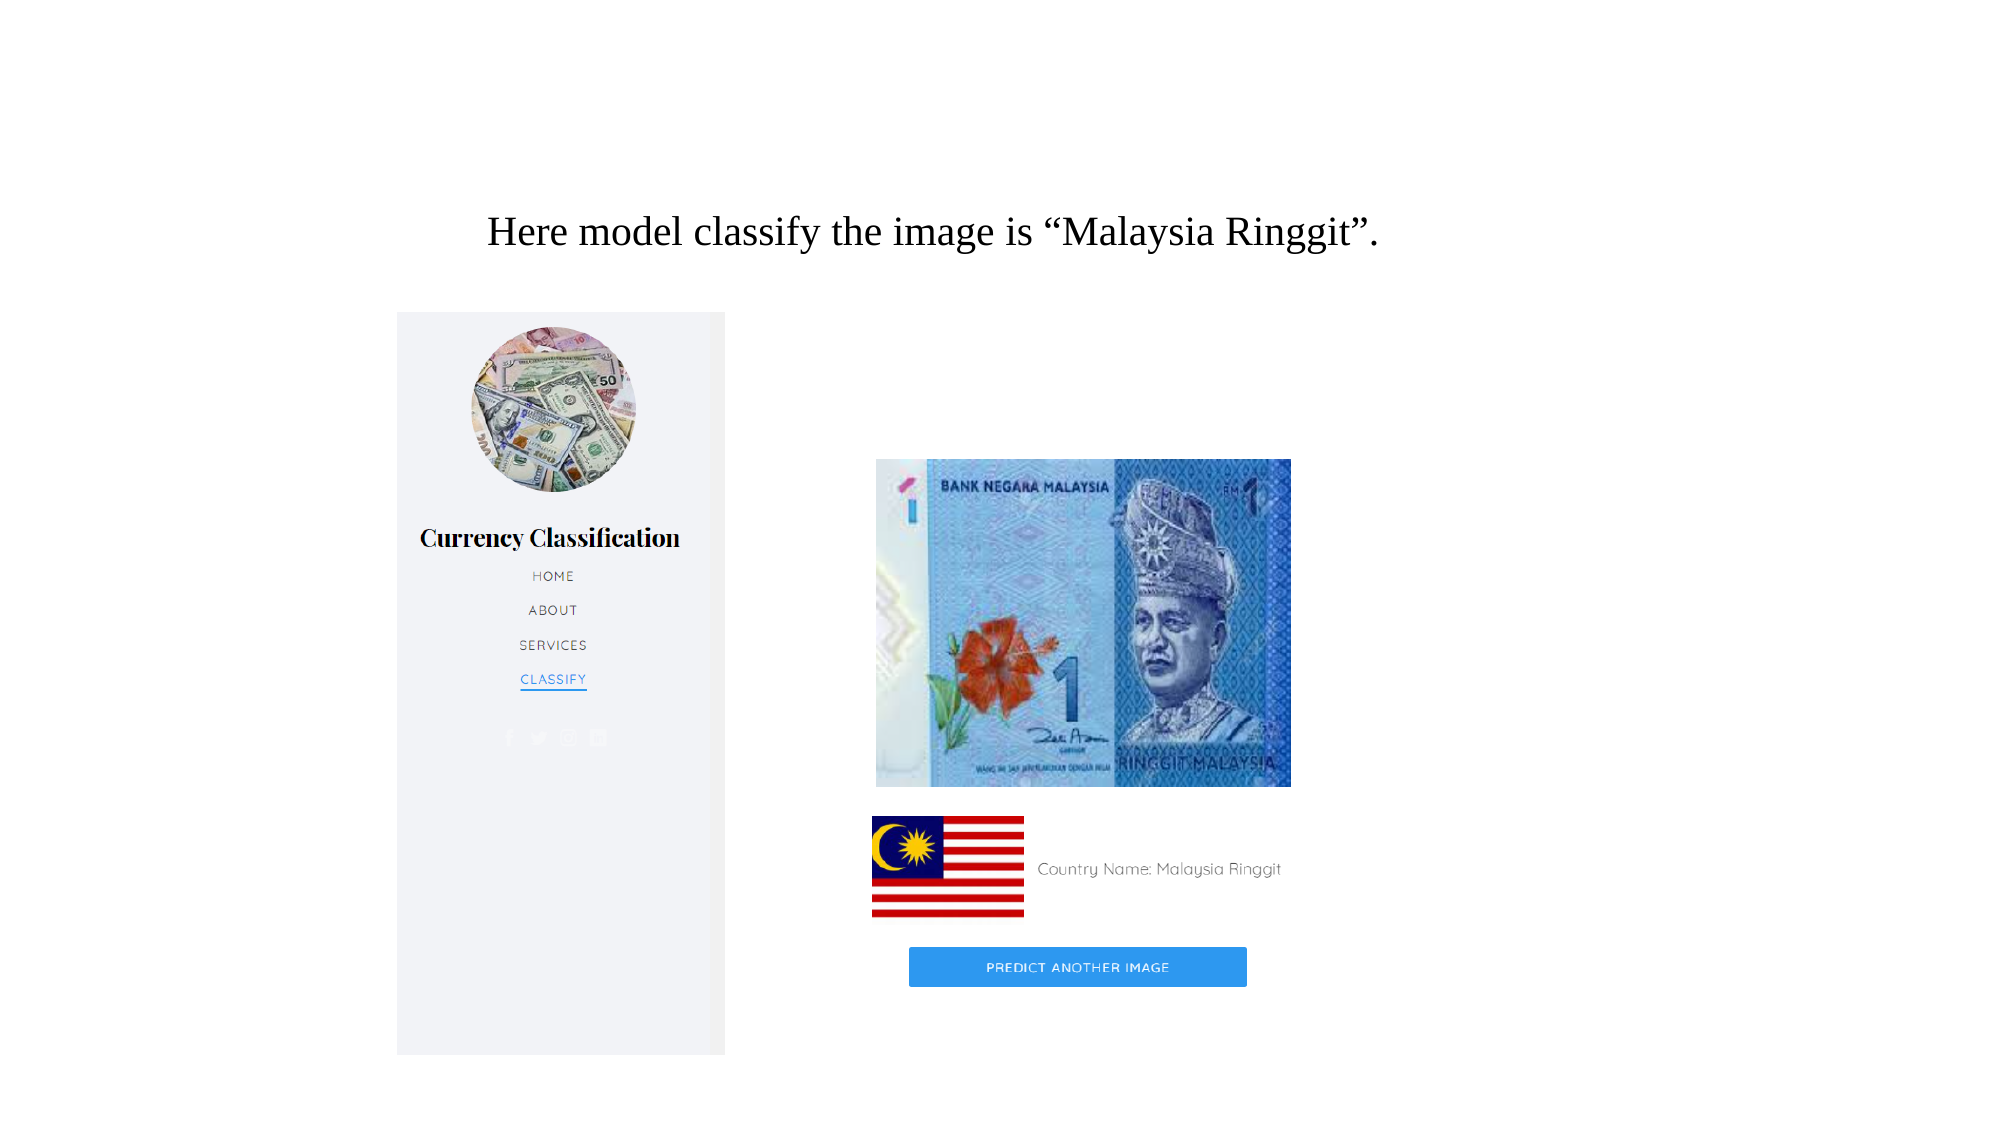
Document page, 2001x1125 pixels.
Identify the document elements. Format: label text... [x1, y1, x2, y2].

text_box Here model classify the image is “Malaysia Ringgit”. [472, 196, 1478, 312]
picture [244, 312, 1728, 1055]
